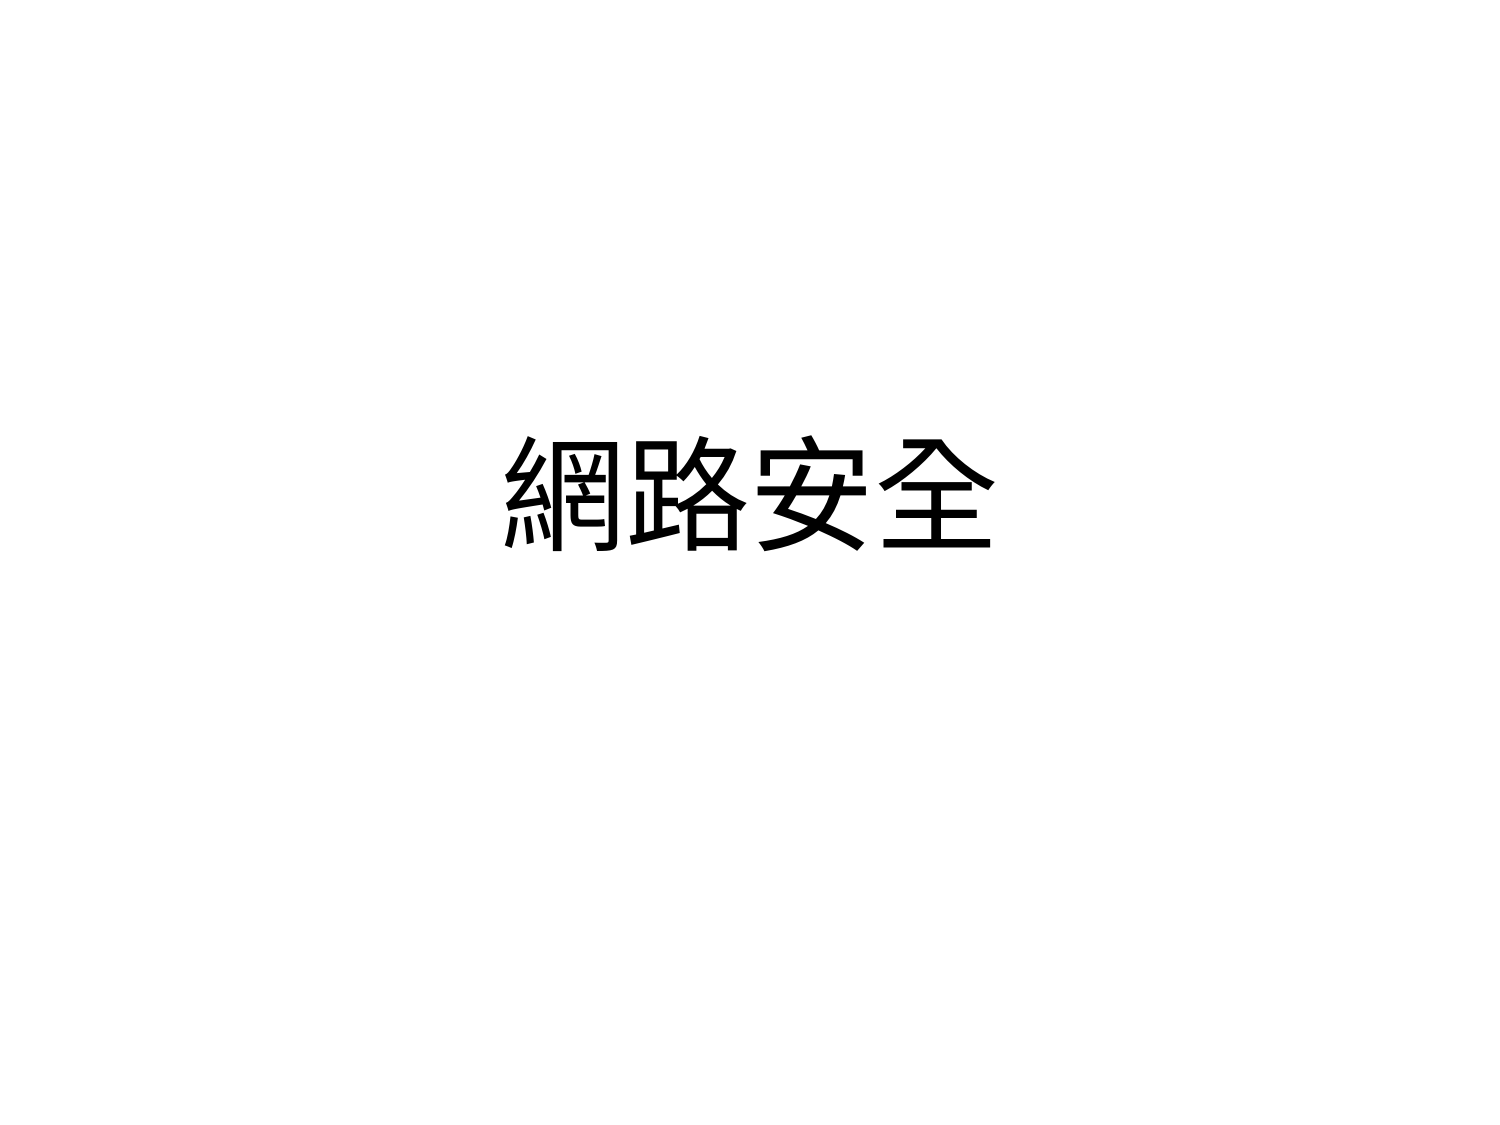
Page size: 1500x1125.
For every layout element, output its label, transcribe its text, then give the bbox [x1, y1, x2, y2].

title 網路安全 [112, 184, 1388, 576]
